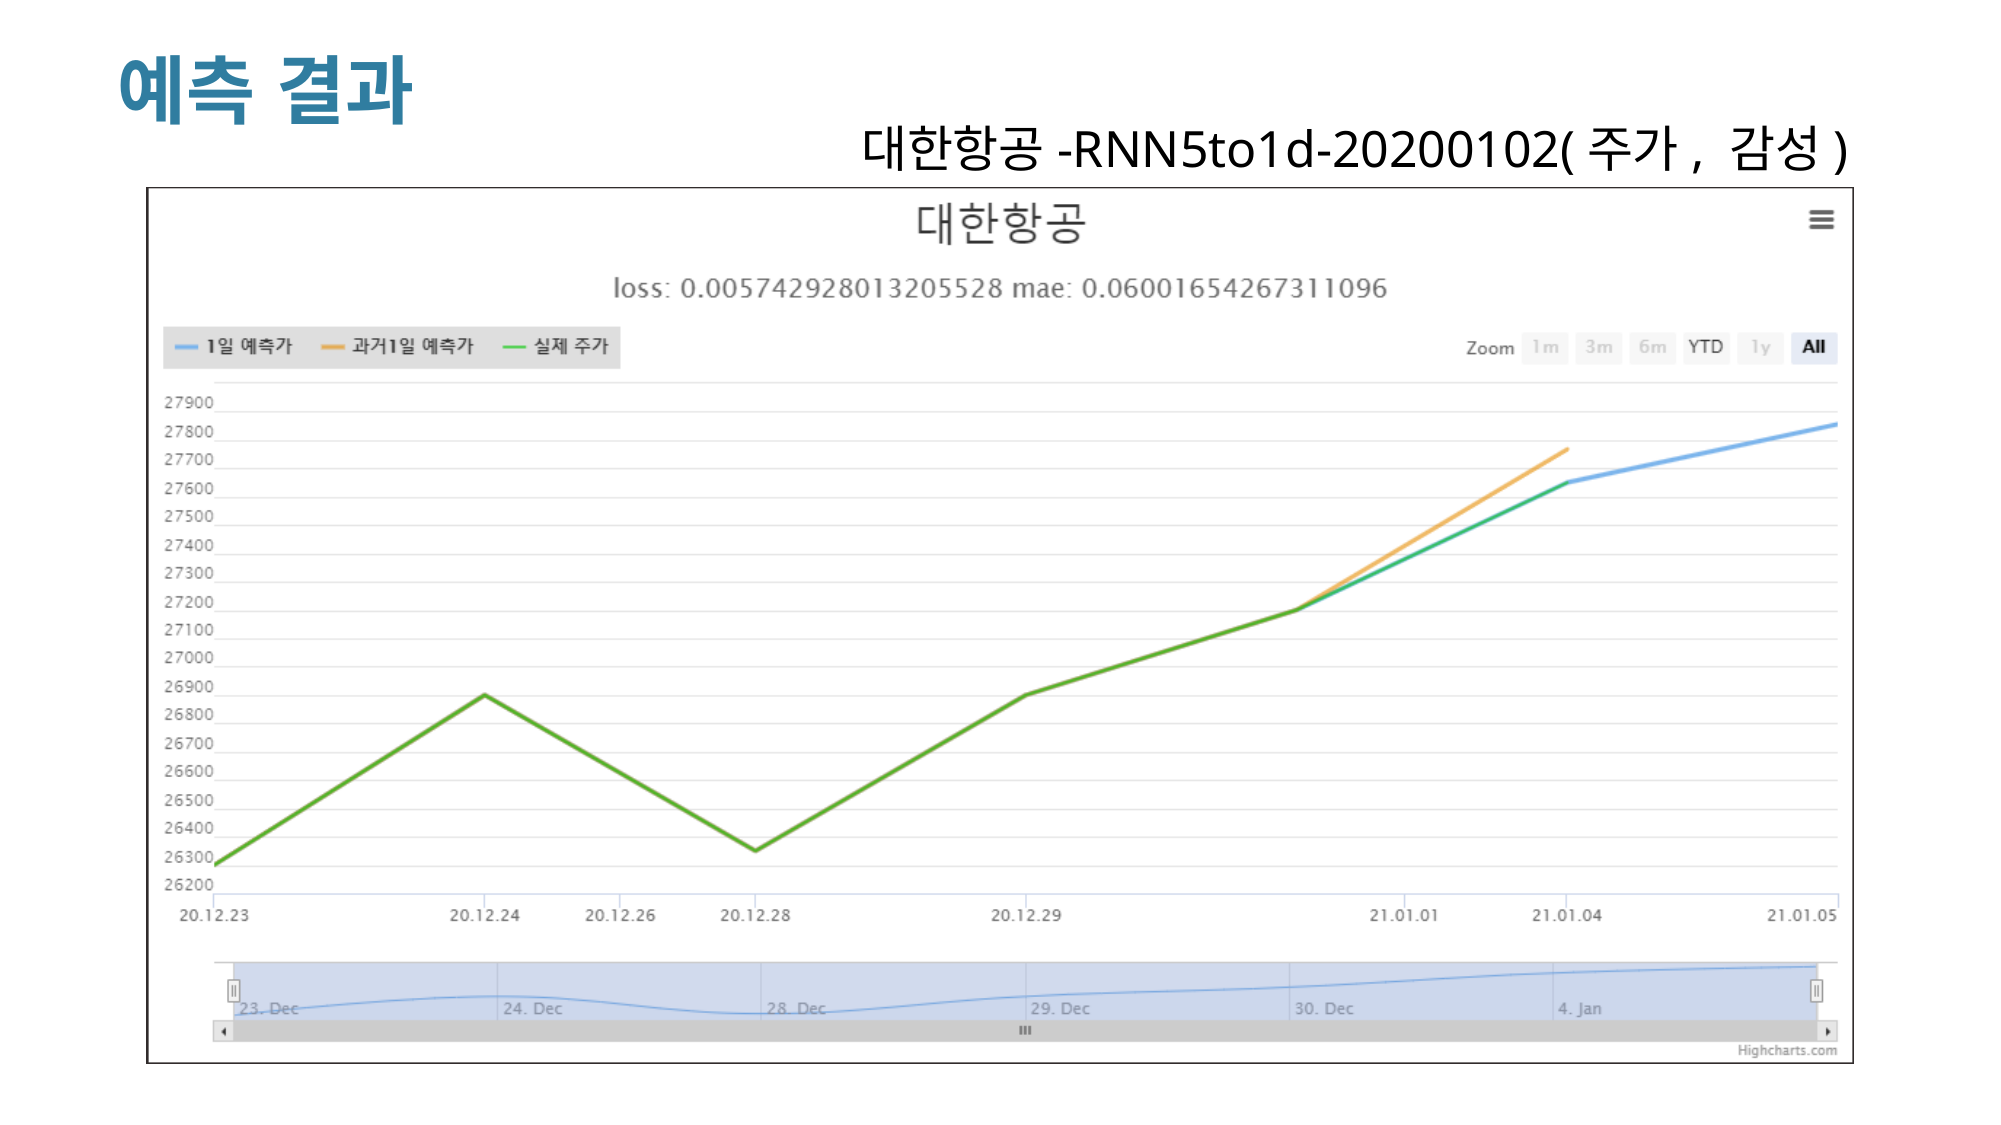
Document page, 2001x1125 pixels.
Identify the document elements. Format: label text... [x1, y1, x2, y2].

text_box 대한항공-RNN5to1d-20200102(주가, 감성) [846, 110, 1886, 185]
title 예측 결과 [102, 19, 1903, 159]
picture [145, 186, 1855, 1064]
